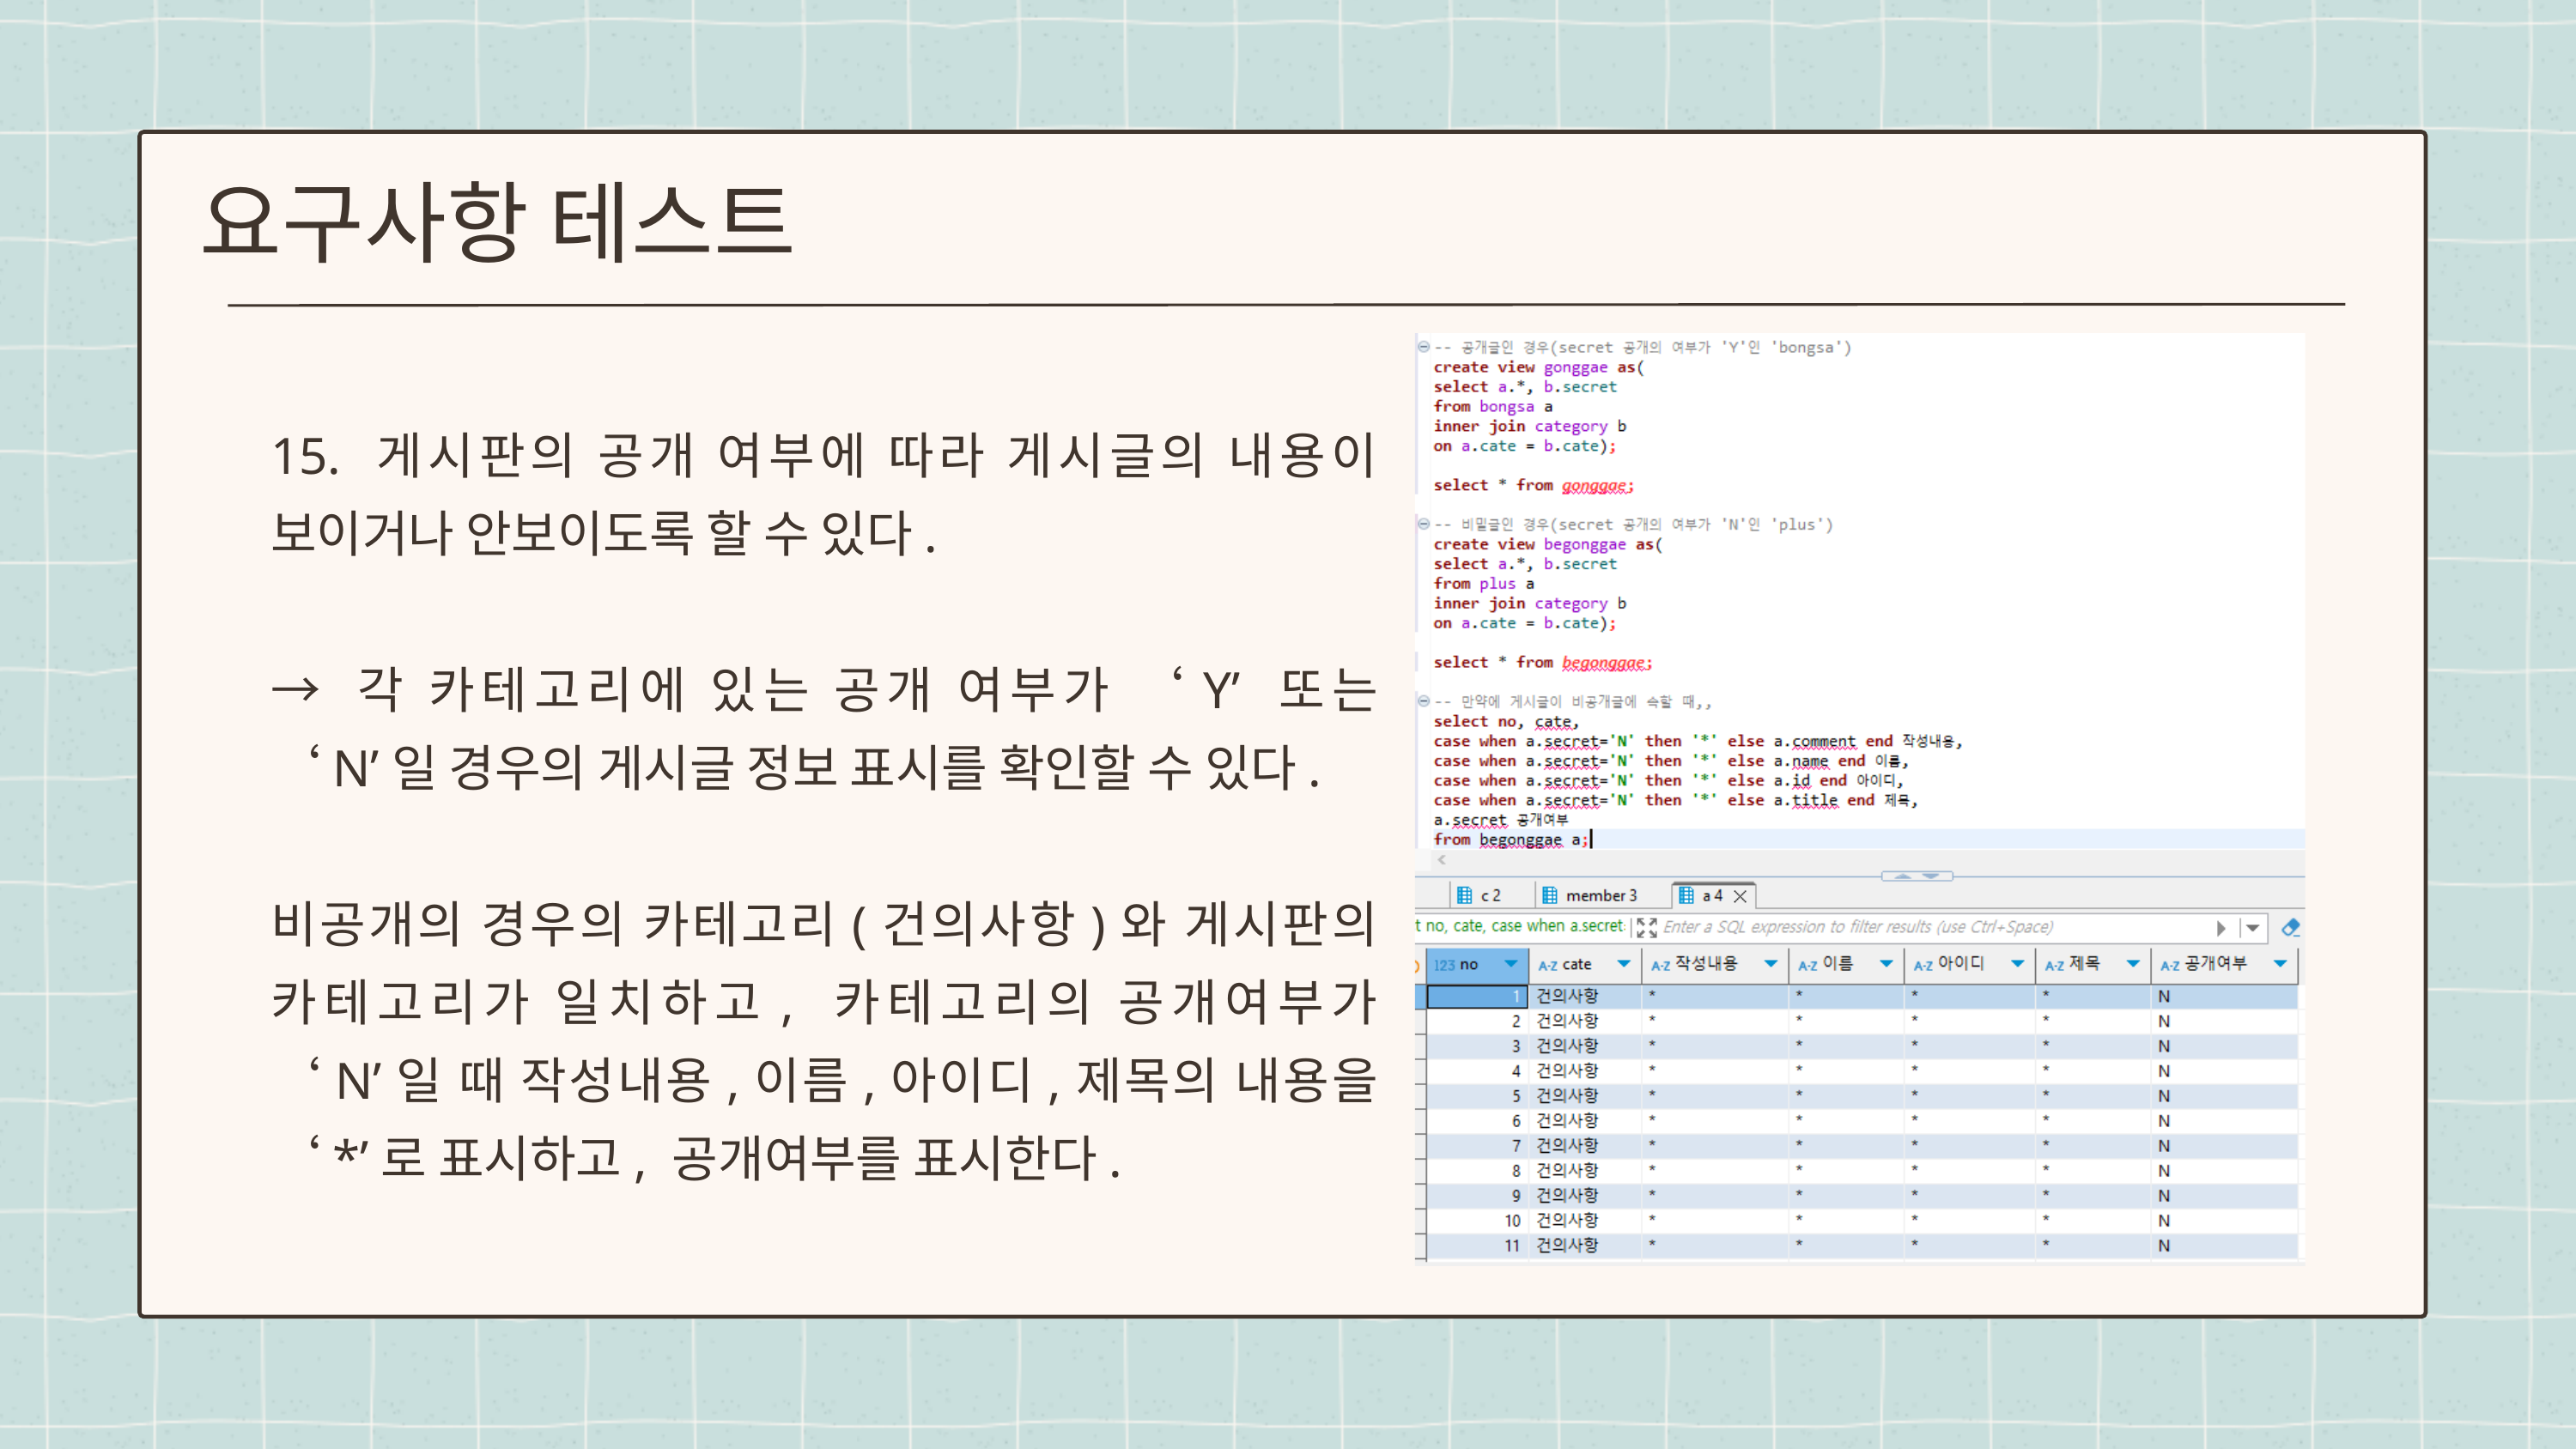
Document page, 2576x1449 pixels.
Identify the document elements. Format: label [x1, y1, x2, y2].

text_box [139, 131, 2427, 1318]
text_box [0, 0, 2576, 1449]
